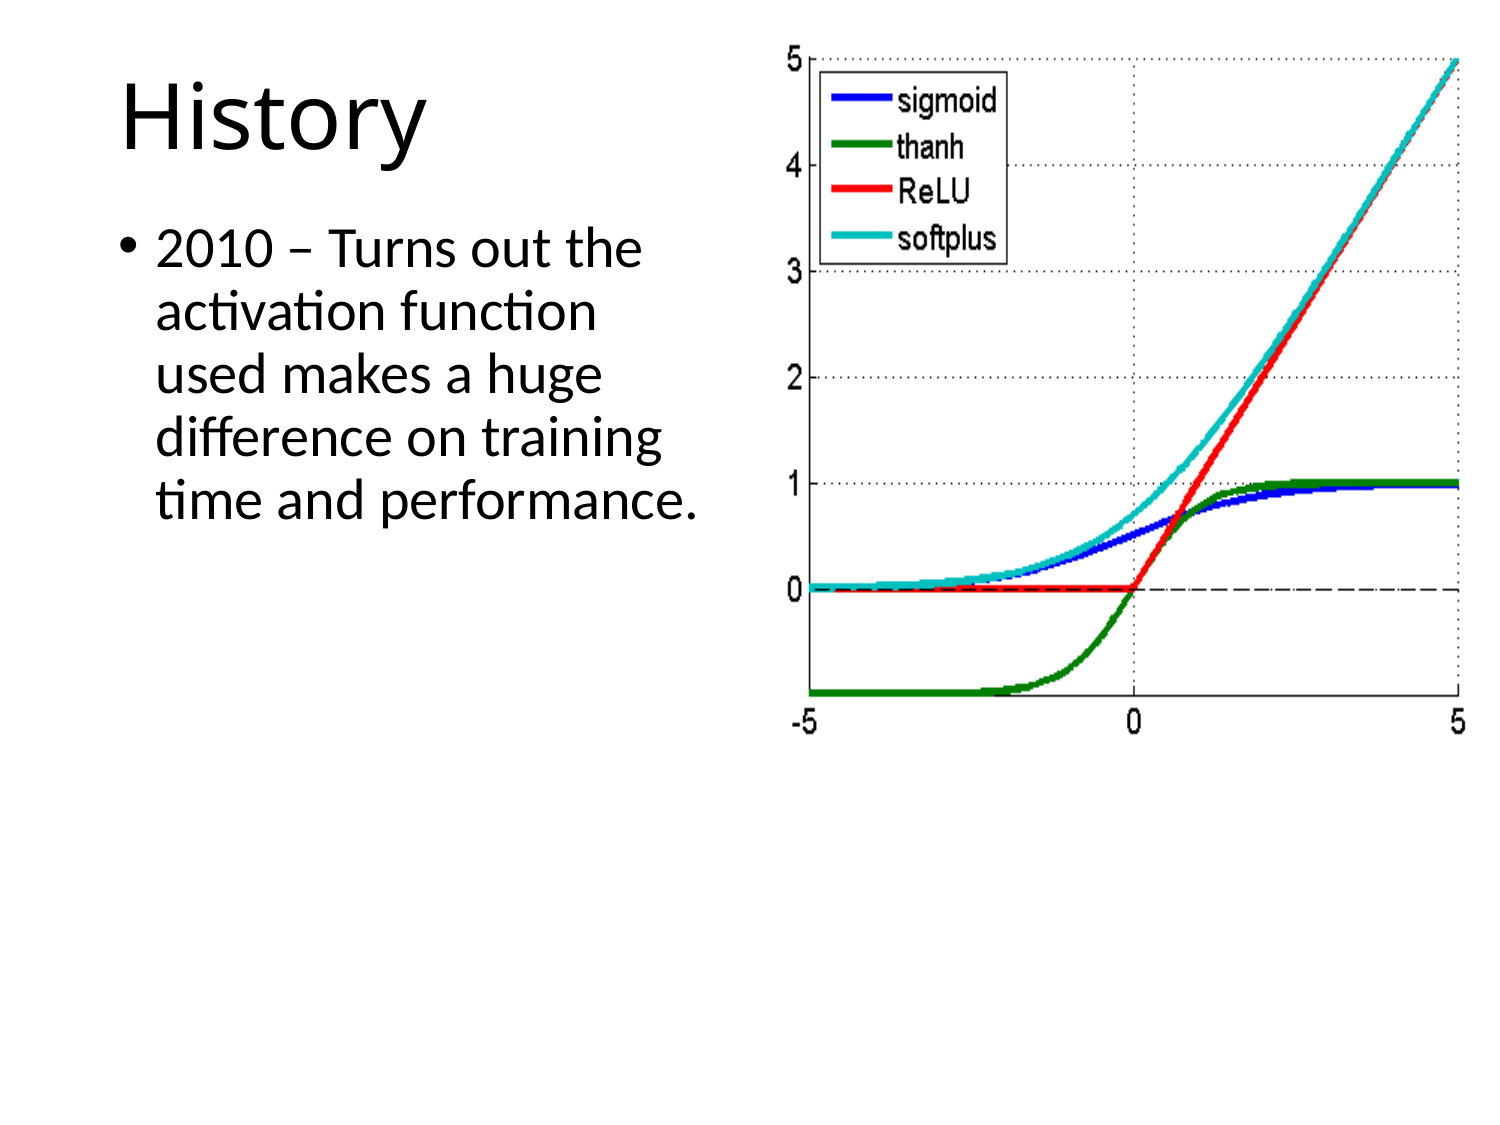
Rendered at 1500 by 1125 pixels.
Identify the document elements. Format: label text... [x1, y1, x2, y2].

picture [700, 0, 1500, 781]
title History [103, 59, 700, 180]
list 2010 – Turns out the activation function used makes a huge difference on training time and performance. [103, 209, 1397, 1014]
